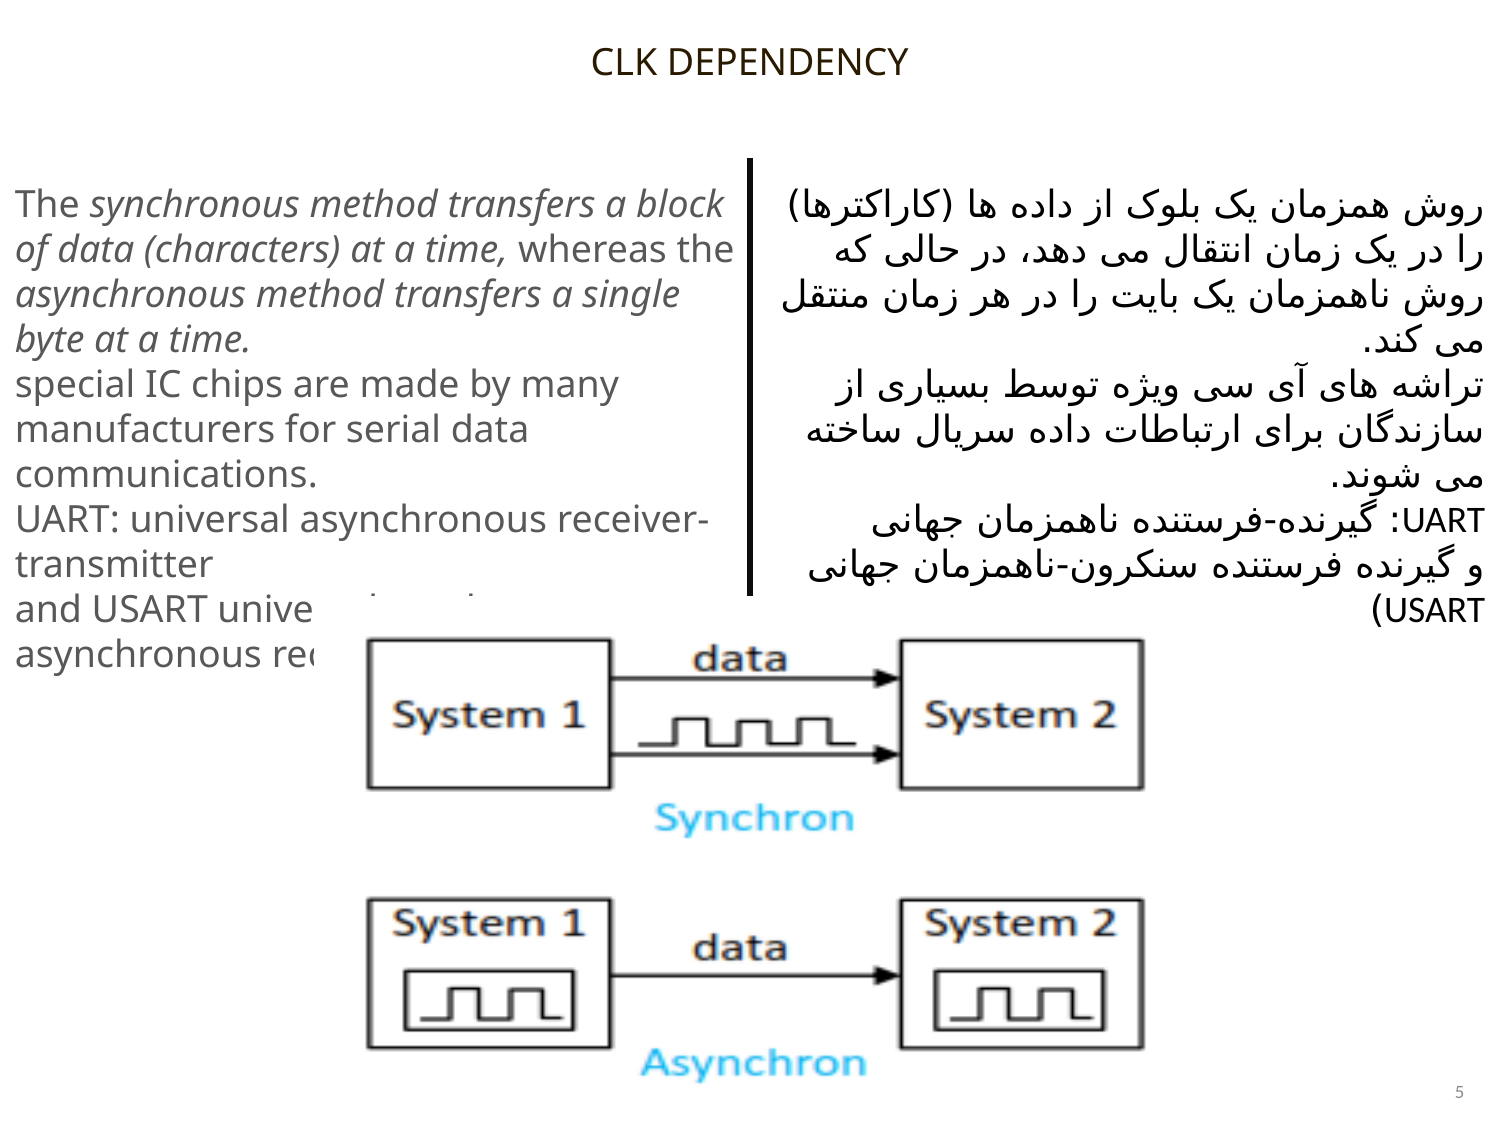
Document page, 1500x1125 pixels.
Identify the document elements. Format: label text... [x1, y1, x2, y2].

text_box The synchronous method transfers a block of data (characters) at a time, whereas the asynchronous method transfers a single byte at a time. special IC chips are made by many manufacturers for serial data communications. UART: universal asynchronous receiver-transmitter and USART universal synchronous-asynchronous receiver-transmitter) [0, 172, 747, 683]
picture [314, 596, 1186, 1113]
text_box CLK DEPENDENCY [374, 30, 1125, 91]
text_box روش همزمان یک بلوک از داده ها (کاراکترها) را در یک زمان انتقال می دهد، در حالی که روش ناهمزمان یک بایت را در هر زمان منتقل می کند. تراشه های آی سی ویژه توسط بسیاری از سازندگان برای ارتباطات داده سریال ساخته می شوند. UART: گیرنده-فرستنده ناهمزمان جهانی و گیرنده فرستنده سنکرون-ناهمزمان جهانی USART) [753, 172, 1500, 638]
